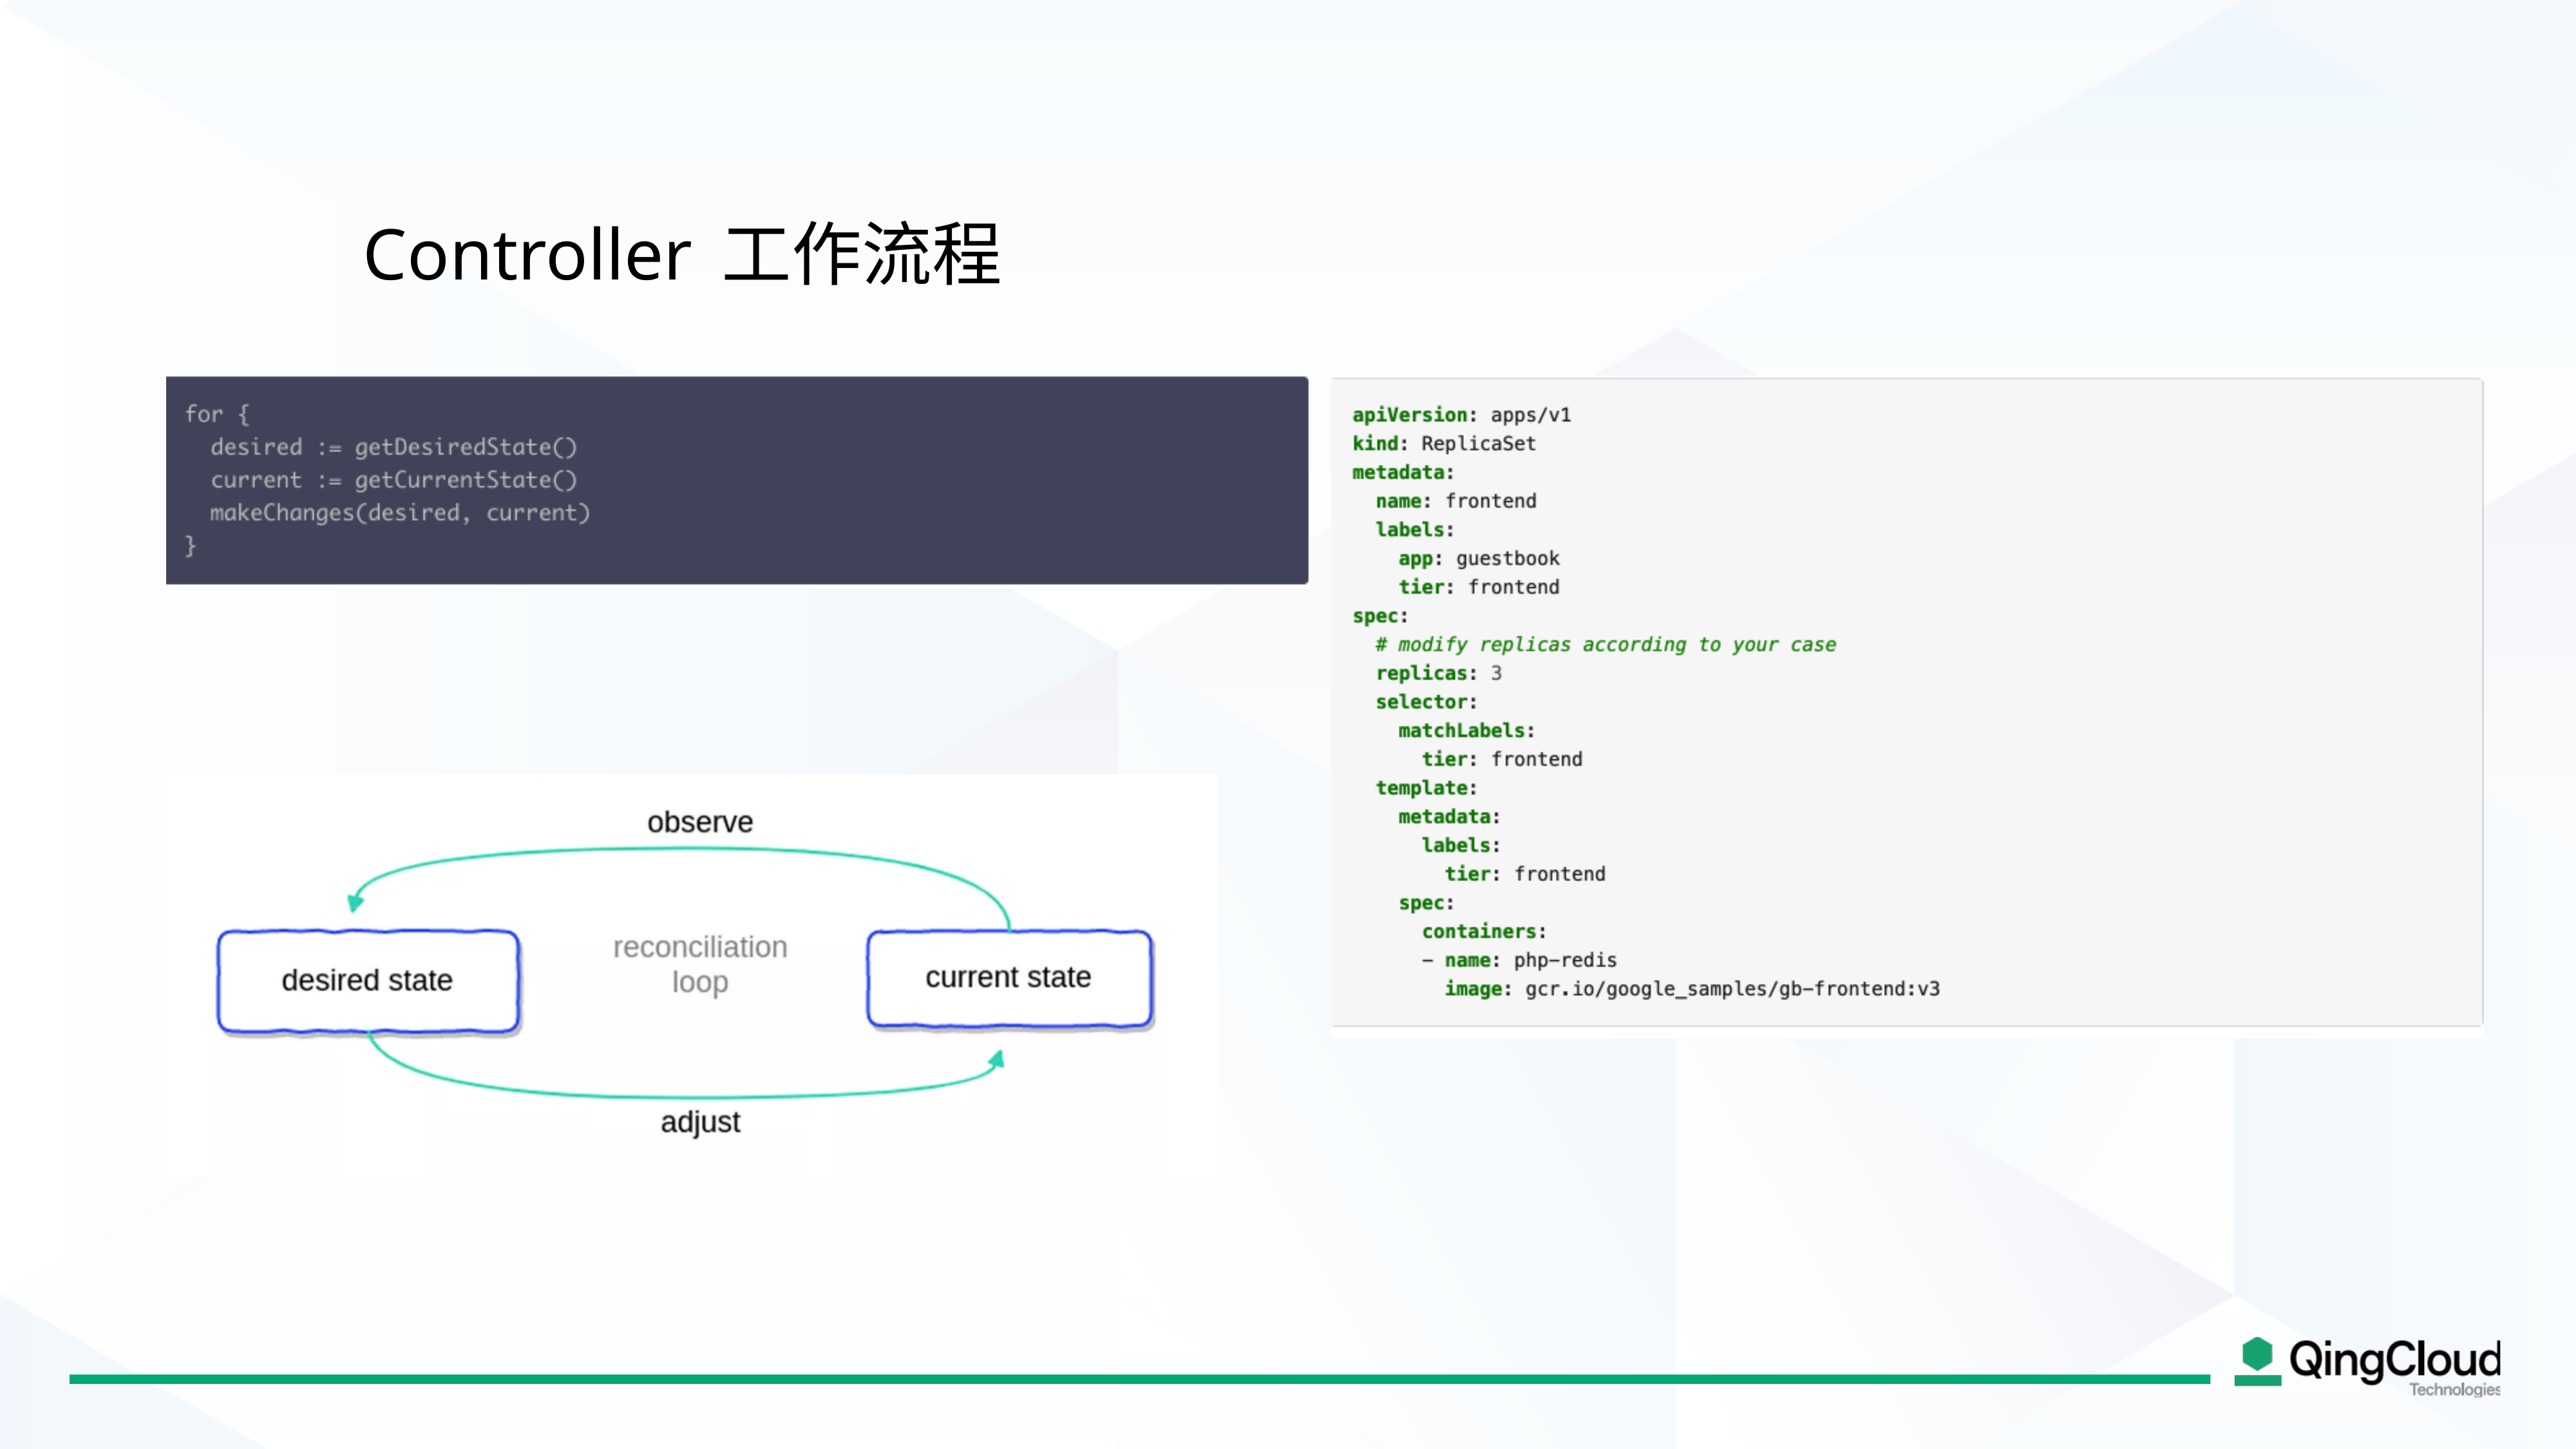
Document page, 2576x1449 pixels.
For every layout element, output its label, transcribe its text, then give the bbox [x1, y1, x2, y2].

picture [1331, 375, 2484, 1038]
picture [166, 774, 1217, 1177]
picture [166, 375, 1311, 589]
text_box Controller工作流程 [358, 155, 1007, 309]
